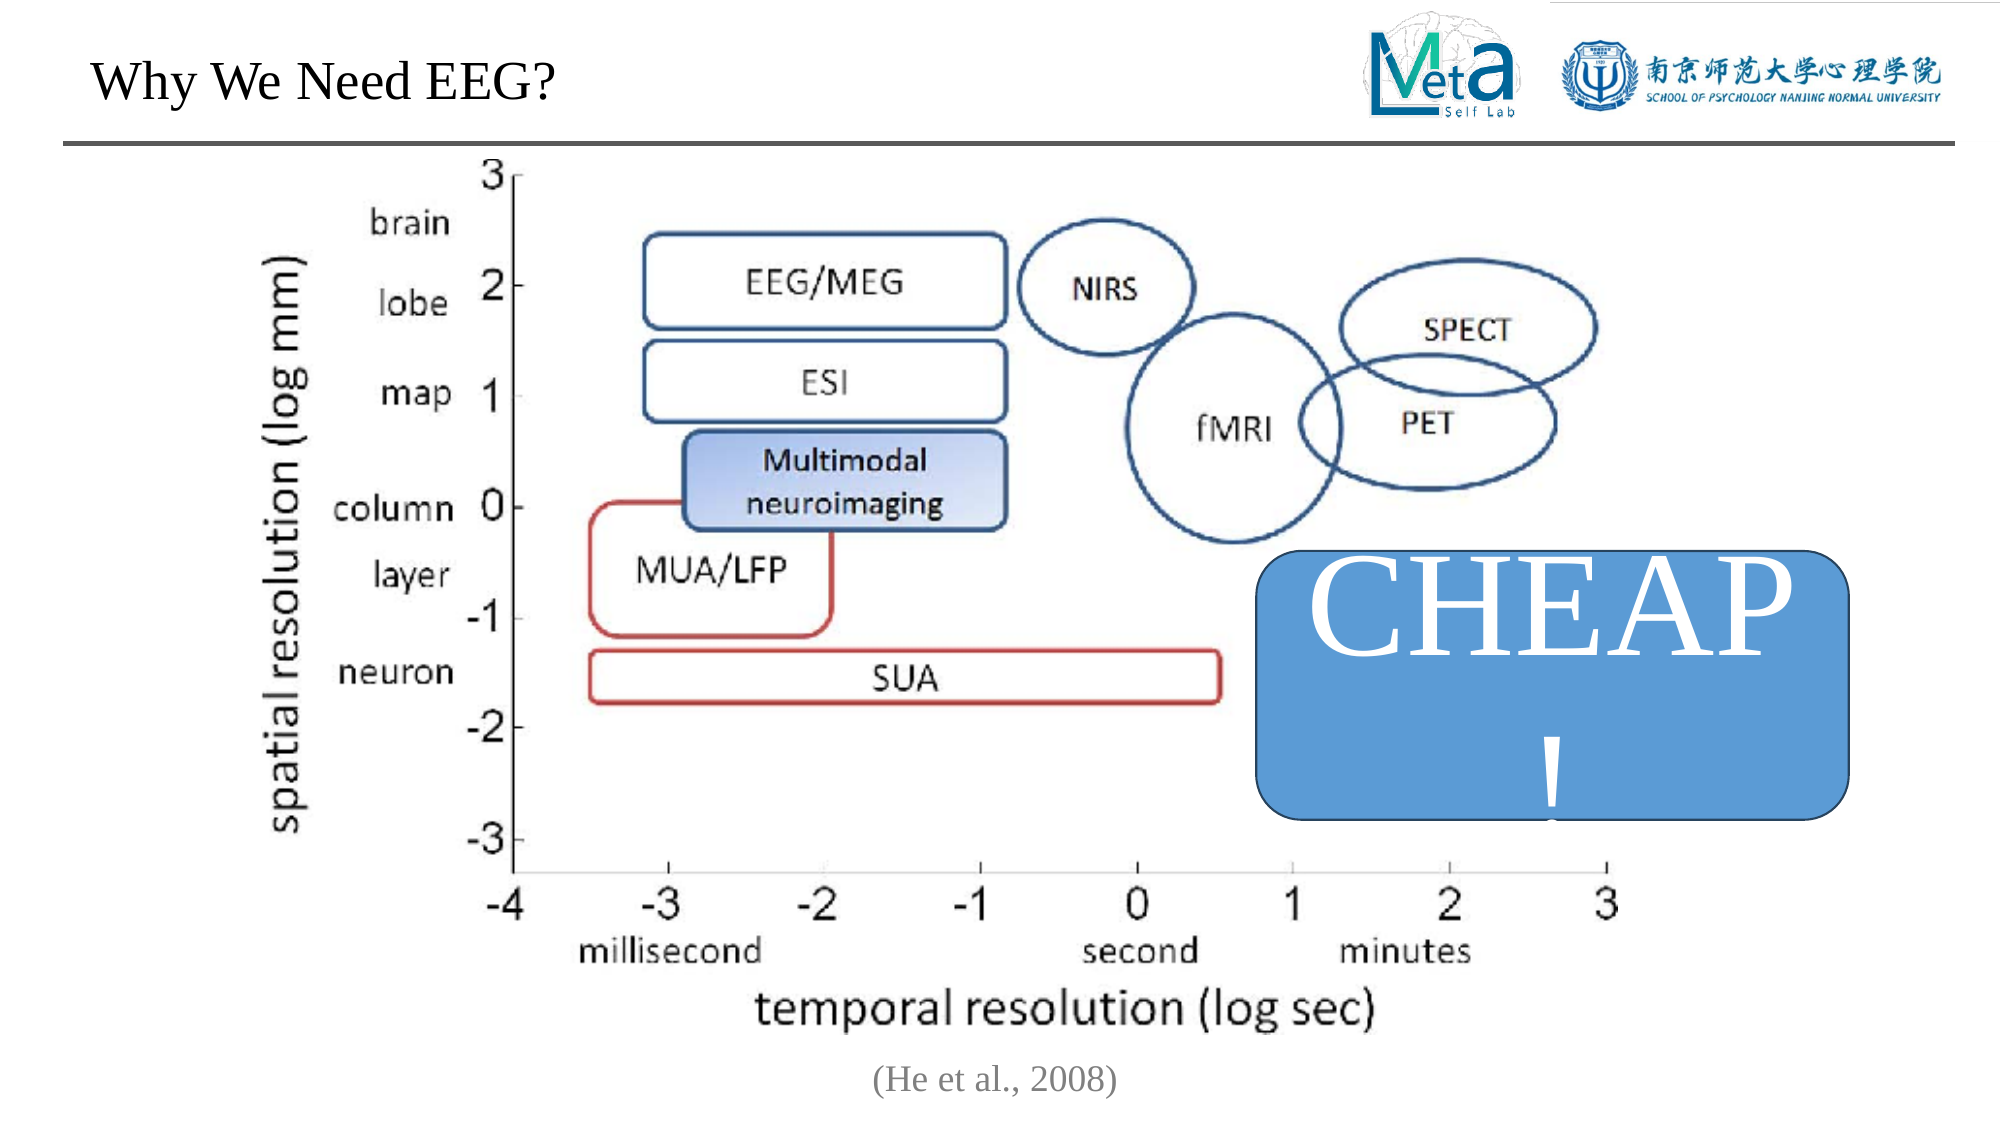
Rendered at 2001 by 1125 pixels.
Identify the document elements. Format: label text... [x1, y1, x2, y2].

text_box Why We Need EEG? [75, 43, 1801, 119]
text_box (He et al., 2008) [857, 1046, 1198, 1106]
text_box CHEAP! [1618, 549, 1850, 821]
picture [261, 0, 2000, 1035]
